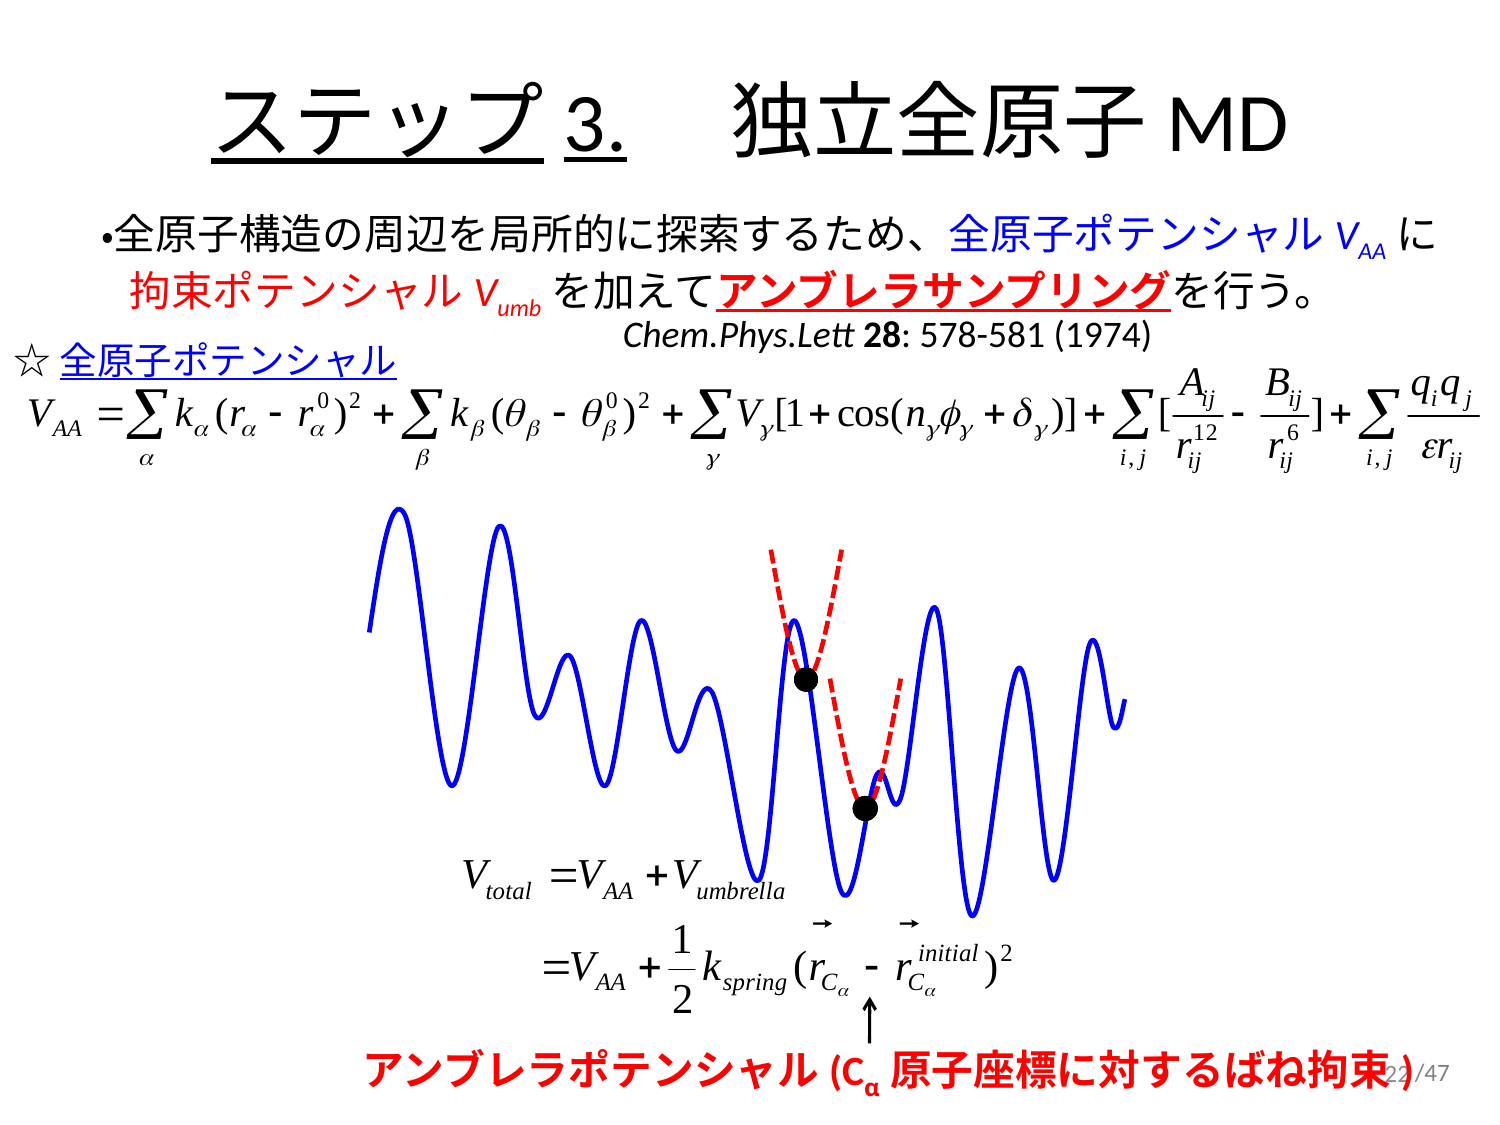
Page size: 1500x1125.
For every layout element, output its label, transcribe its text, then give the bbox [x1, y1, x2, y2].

text_box [794, 667, 818, 692]
text_box [882, 607, 1126, 844]
slide_number 22 [1396, 1042, 1425, 1103]
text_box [11, 329, 1489, 481]
text_box Chem.Phys.Lett 28: 578-581 (1974) [608, 302, 1168, 328]
title ステップ3. 独立全原子MD [58, 23, 1461, 213]
text_box [853, 796, 878, 821]
text_box [810, 671, 886, 844]
text_box [829, 678, 901, 799]
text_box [386, 845, 1391, 1103]
text_box [770, 549, 842, 670]
text_box [369, 509, 797, 844]
text_box ・全原子構造の周辺を局所的に探索するため、全原子ポテンシャルVAAに 拘束ポテンシャルVumbを加えてアンブレラサンプリングを行う。 [86, 200, 1453, 328]
